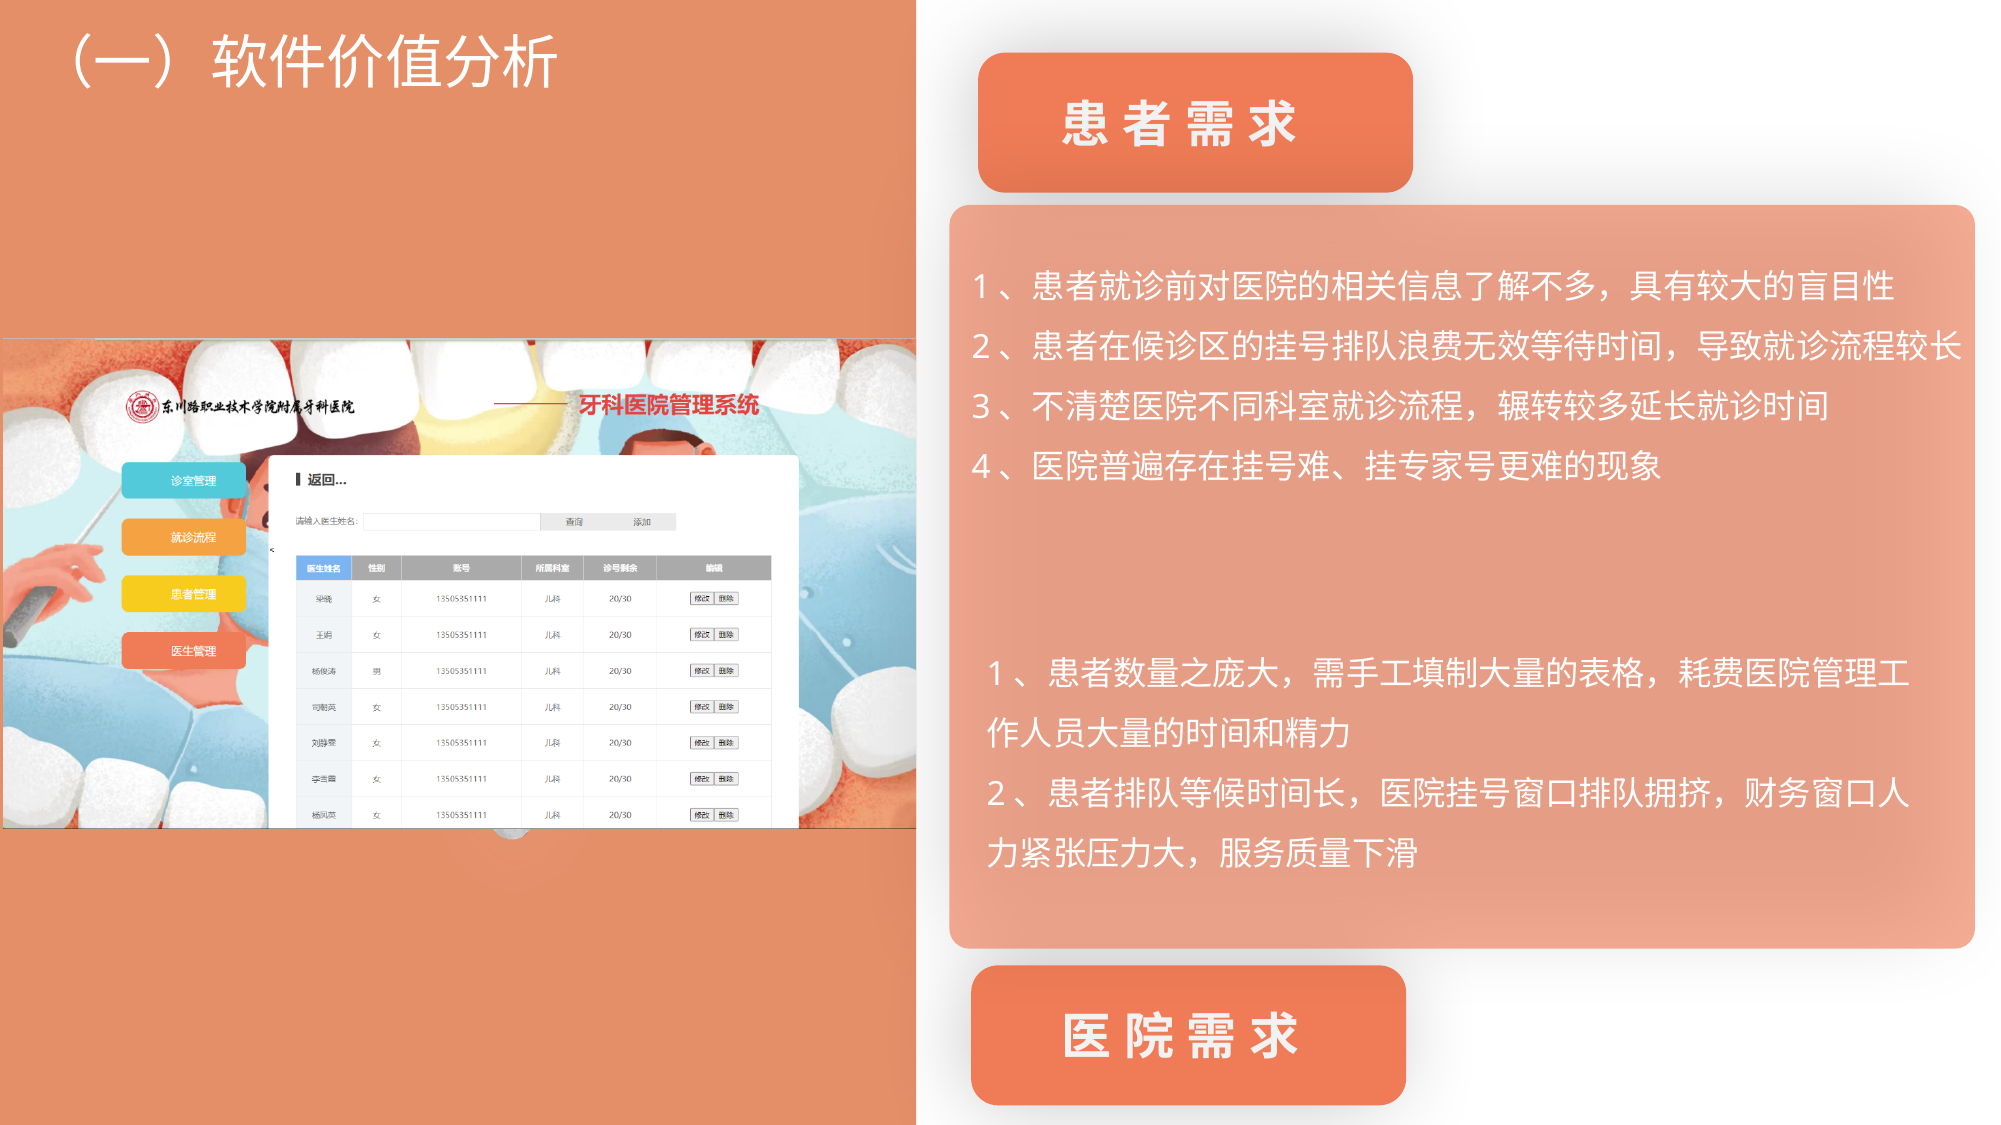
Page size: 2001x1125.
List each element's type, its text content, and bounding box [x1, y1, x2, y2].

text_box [978, 52, 1414, 193]
picture [3, 338, 917, 840]
text_box [948, 203, 1977, 950]
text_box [971, 965, 1407, 1106]
text_box 1、患者就诊前对医院的相关信息了解不多，具有较大的盲目性 2、患者在候诊区的挂号排队浪费无效等待时间，导致就诊流程较长 3、不清楚医院不同科室就诊流程，辗转较多延长就诊时间 4、医院普遍存在挂号难、挂专家号更难的现象 [956, 238, 1980, 493]
text_box （一）软件价值分析 [20, 18, 610, 103]
text_box 1、患者数量之庞大，需手工填制大量的表格，耗费医院管理工作人员大量的时间和精力 2、患者排队等候时间长，医院挂号窗口排队拥挤，财务窗口人力紧张压力大，服务质量下滑 [971, 624, 1929, 880]
text_box [0, 0, 917, 1125]
